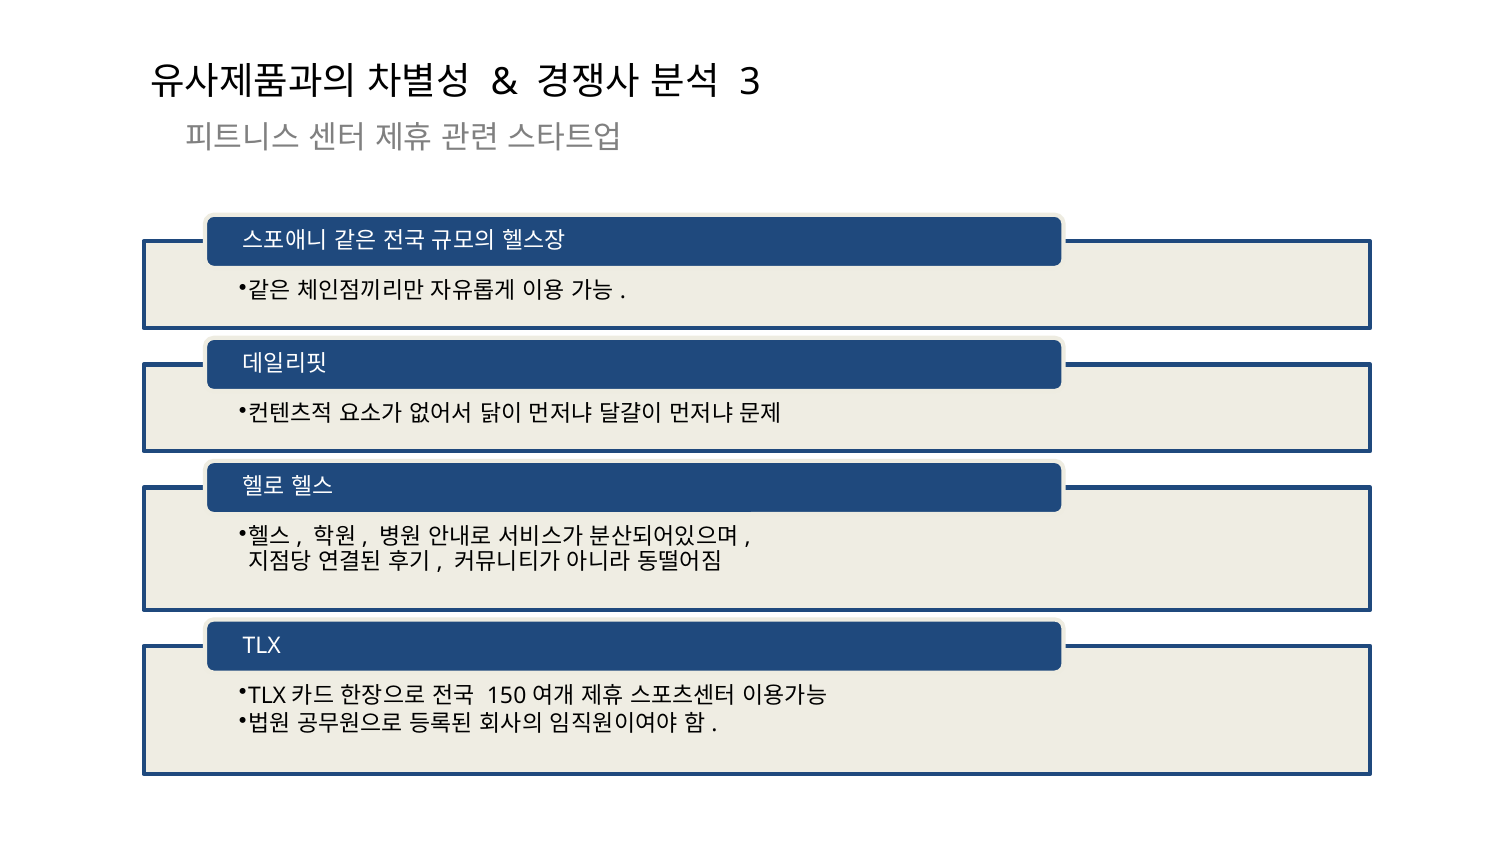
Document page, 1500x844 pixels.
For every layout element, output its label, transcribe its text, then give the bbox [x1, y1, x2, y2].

text_box 유사제품과의 차별성 & 경쟁사 분석 3 [135, 49, 1220, 110]
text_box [143, 194, 1371, 795]
text_box 피트니스 센터 제휴 관련 스타트업 [174, 111, 1070, 161]
